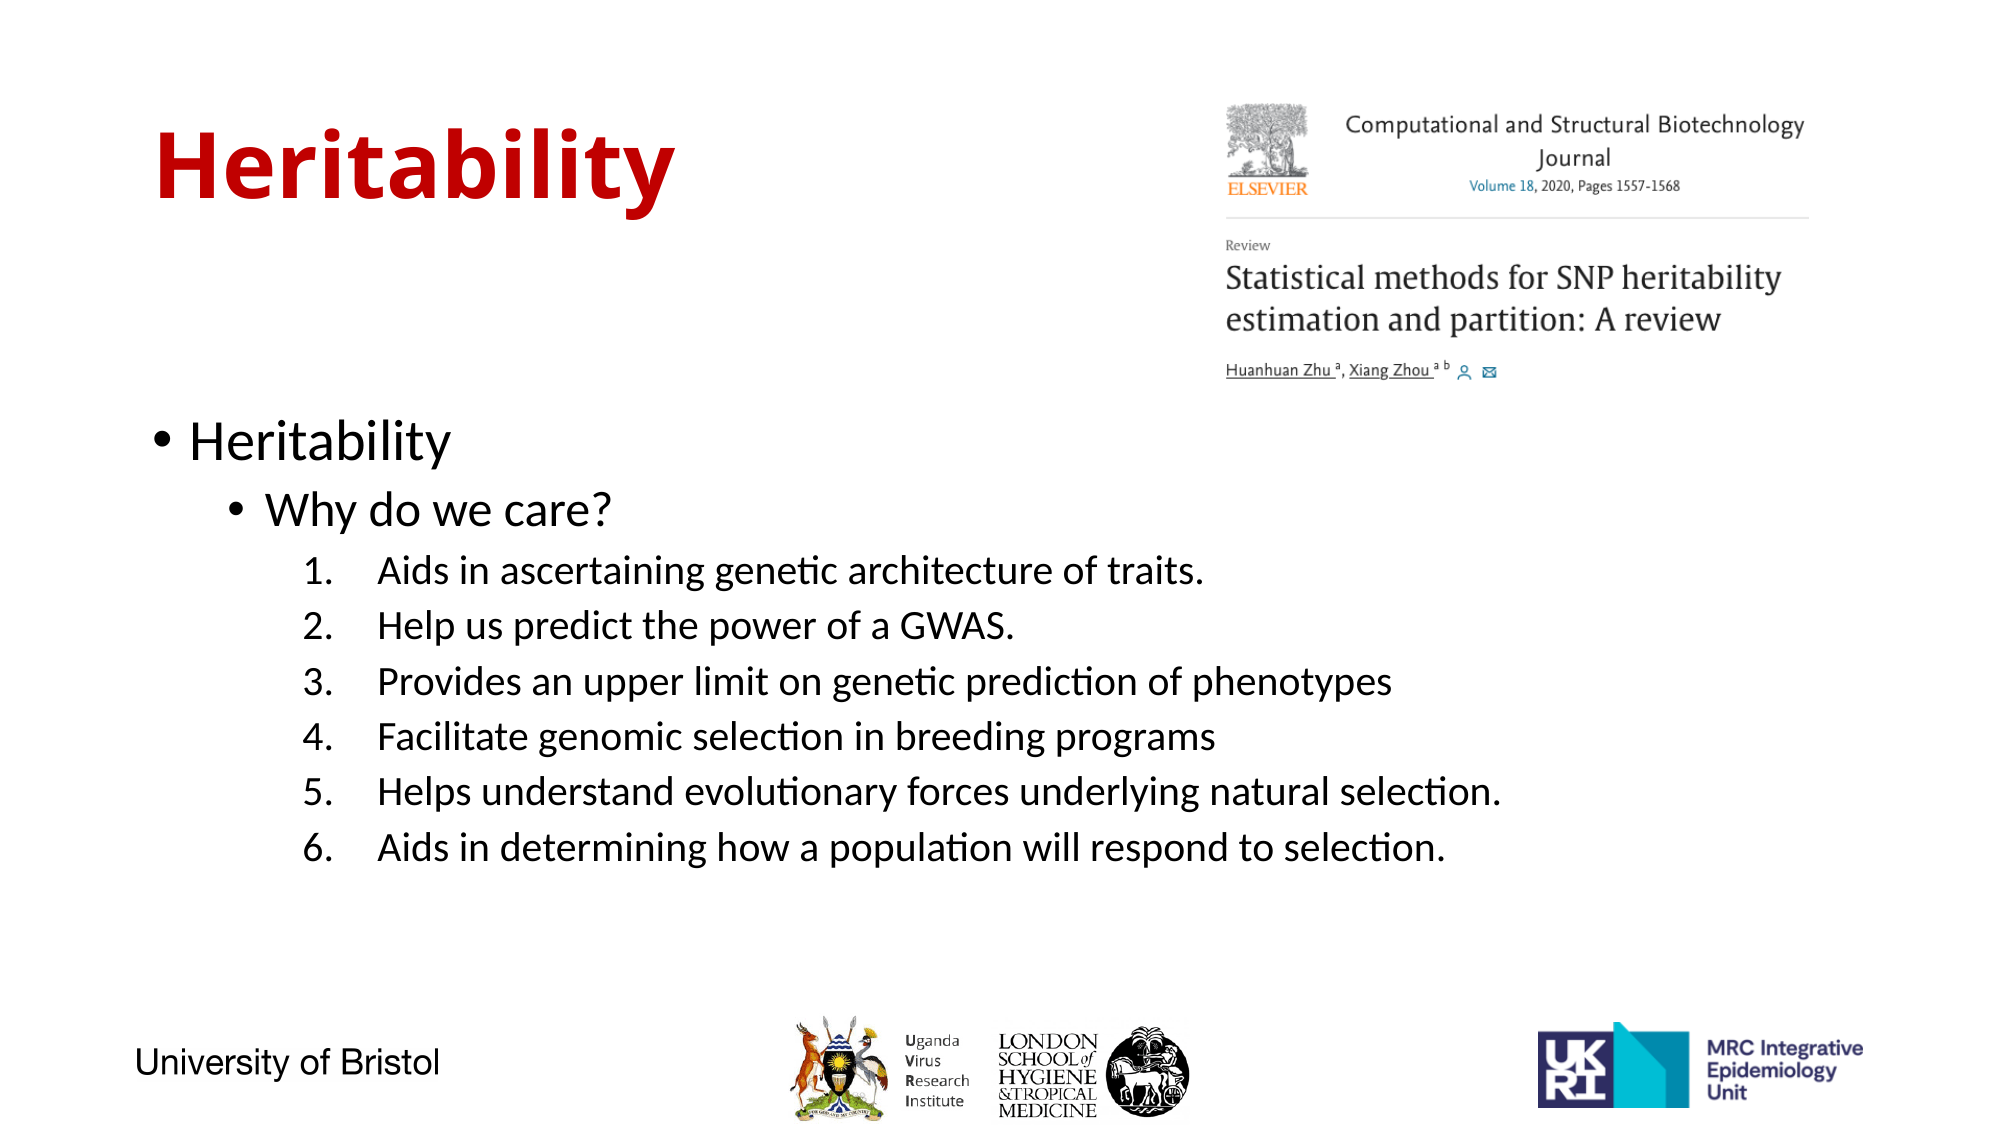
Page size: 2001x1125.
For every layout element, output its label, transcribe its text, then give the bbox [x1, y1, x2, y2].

list Heritability Why do we care? Aids in ascertaining genetic architecture of traits. Help us predict the power of a GWAS. Provides an upper limit on genetic prediction of phenotypes Facilitate genomic selection in breeding programs Helps understand evolutionary forces underlying natural selection. Aids in determining how a population will respond to selection. [137, 402, 1830, 992]
picture [137, 1048, 438, 1082]
picture [786, 1013, 1190, 1125]
title Heritability [137, 59, 1863, 278]
picture [1222, 99, 1809, 388]
picture [1538, 1022, 1863, 1108]
